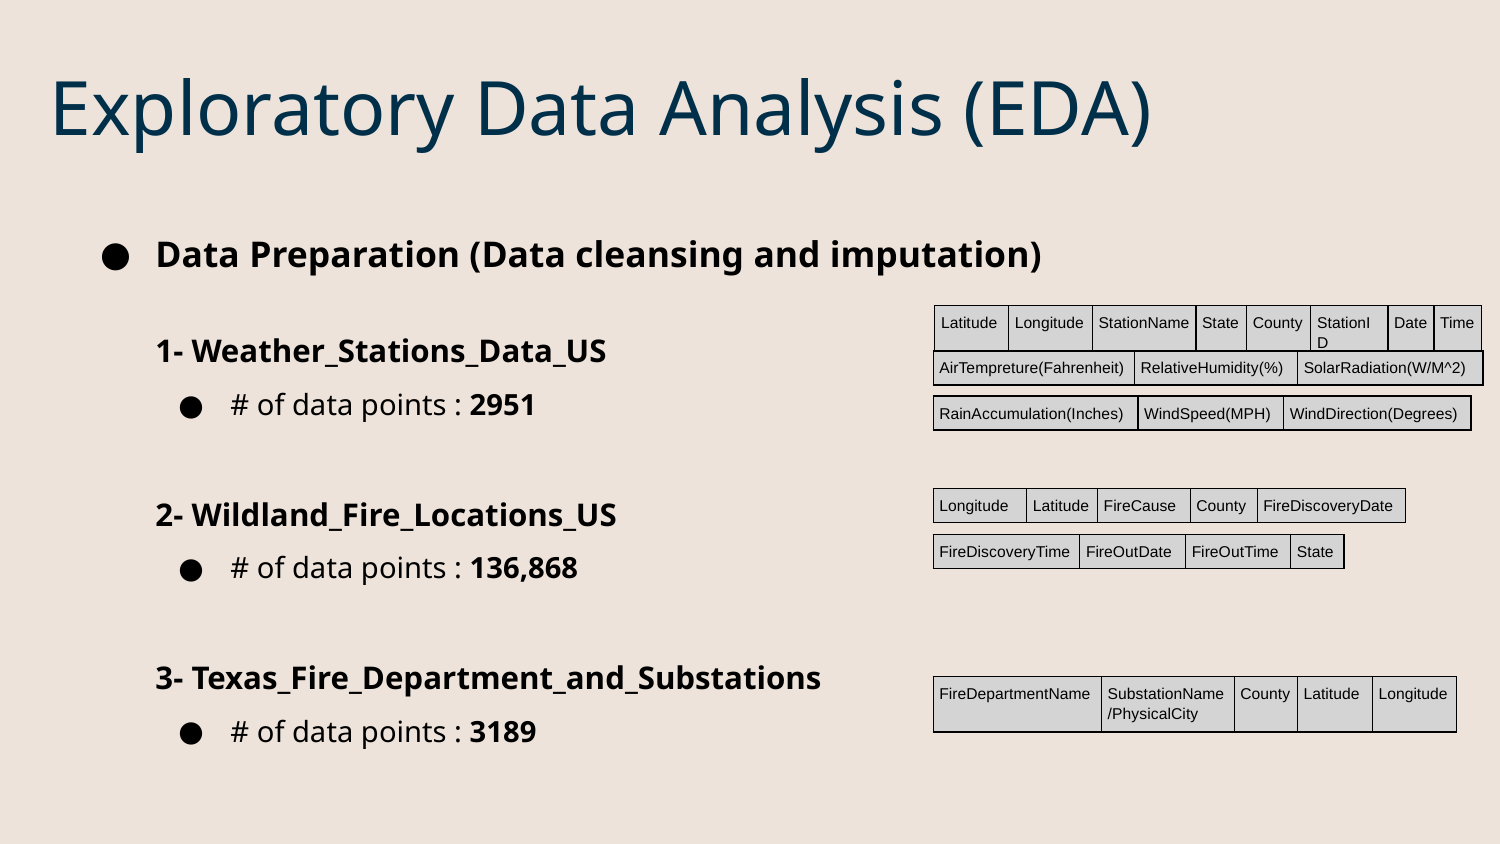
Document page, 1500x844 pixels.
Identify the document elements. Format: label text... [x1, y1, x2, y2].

table_header State [1197, 306, 1246, 350]
text_box Data Preparation (Data cleansing and imputation) [65, 210, 1476, 290]
table_header WindDirection(Degrees) [1284, 397, 1470, 429]
table_header Date [1389, 306, 1433, 350]
table_header FireDepartmentName [934, 677, 1101, 731]
table_header Time [1435, 306, 1481, 350]
table_header StationID [1311, 306, 1387, 350]
table_header FireOutDate [1080, 535, 1185, 568]
table_header RainAccumulation(Inches) [934, 397, 1137, 429]
table_header AirTempreture(Fahrenheit) [934, 352, 1134, 384]
table_header Longitude [1373, 677, 1456, 731]
table_header WindSpeed(MPH) [1139, 397, 1283, 429]
table_header SolarRadiation(W/M^2) [1298, 352, 1482, 384]
table_header FireDiscoveryDate [1258, 489, 1405, 522]
table_header Latitude [1298, 677, 1372, 731]
table_header FireCause [1098, 489, 1190, 522]
table_header FireDiscoveryTime [934, 535, 1079, 568]
table_header Longitude [1009, 306, 1092, 350]
table_header State [1291, 535, 1343, 568]
text_box 1- Weather_Stations_Data_US # of data points : 2951 2- Wildland_Fire_Locations_US # of data points : 136,868 3- Texas_Fire_Department_and_Substations # of data points : 3189 [140, 297, 890, 803]
table_header FireOutTime [1186, 535, 1290, 568]
table_header County [1247, 306, 1310, 350]
table_header County [1191, 489, 1257, 522]
table_header County [1235, 677, 1297, 731]
table_header StationName [1093, 306, 1195, 350]
table_header RelativeHumidity(%) [1135, 352, 1297, 384]
table_header Longitude [934, 489, 1026, 522]
table_header Latitude [1027, 489, 1097, 522]
title Exploratory Data Analysis (EDA) [34, 0, 1432, 211]
table_header SubstationName/PhysicalCity [1102, 677, 1234, 731]
table_header Latitude [935, 306, 1008, 350]
